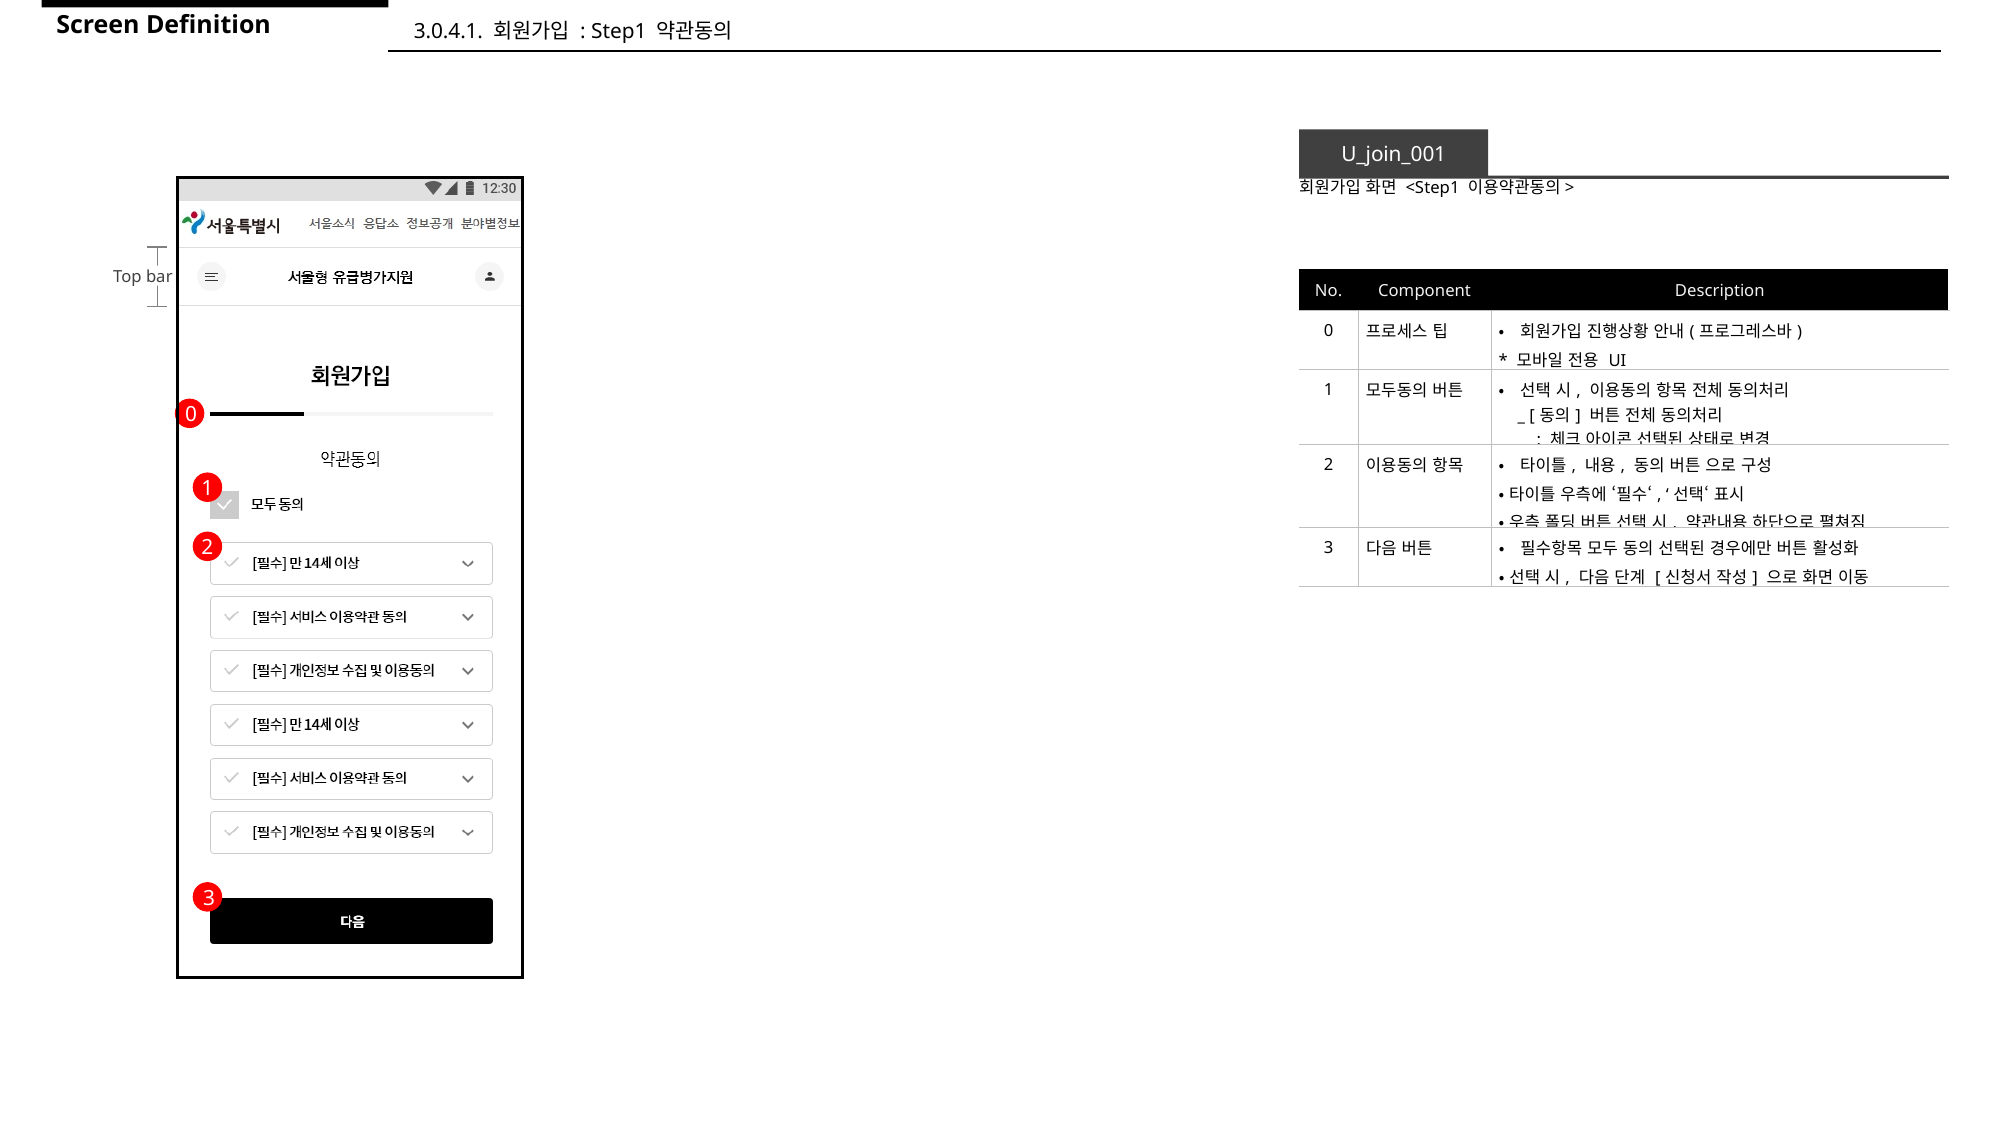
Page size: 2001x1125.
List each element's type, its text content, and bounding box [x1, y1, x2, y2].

text_box Top bar [158, 265, 173, 286]
table_header No. [1299, 269, 1357, 310]
table_cell 3 [1299, 528, 1358, 586]
list 3.0.4.1. 회원가입 : Step1 약관동의 [399, 12, 1444, 53]
picture [177, 177, 523, 978]
table_cell 1 [1299, 370, 1358, 444]
text_box Top bar [113, 265, 157, 286]
list Screen Definition [41, 4, 389, 53]
table_cell 프로세스 팁 [1359, 311, 1491, 369]
table_cell 모두동의 버튼 [1359, 370, 1491, 444]
table_cell •회원가입 진행상황 안내(프로그레스바) * 모바일 전용 UI [1492, 311, 1949, 369]
table_cell 다음 버튼 [1359, 528, 1491, 586]
table_cell •타이틀, 내용, 동의 버튼 으로 구성 •타이틀 우측에 ‘필수‘, ‘선택‘ 표시 •우측 폴딩 버튼 선택 시, 약관내용 하단으로 펼쳐짐 [1492, 445, 1949, 527]
table_cell •필수항목 모두 동의 선택된 경우에만 버튼 활성화 •선택 시, 다음 단계 [신청서 작성] 으로 화면 이동 [1492, 528, 1949, 586]
table_cell •선택 시, 이용동의 항목 전체 동의처리 _ [동의] 버튼 전체 동의처리 : 체크 아이콘 선택된 상태로 변경 [1492, 370, 1949, 444]
text_box 회원가입 화면 <Step1 이용약관동의> [1299, 175, 1949, 216]
table_cell 이용동의 항목 [1359, 445, 1491, 527]
table_header Component [1359, 269, 1490, 310]
table_cell 2 [1299, 445, 1358, 527]
text_box U_join_001 [1298, 128, 1489, 177]
table_header Description [1492, 269, 1948, 310]
table_cell 0 [1299, 311, 1358, 369]
